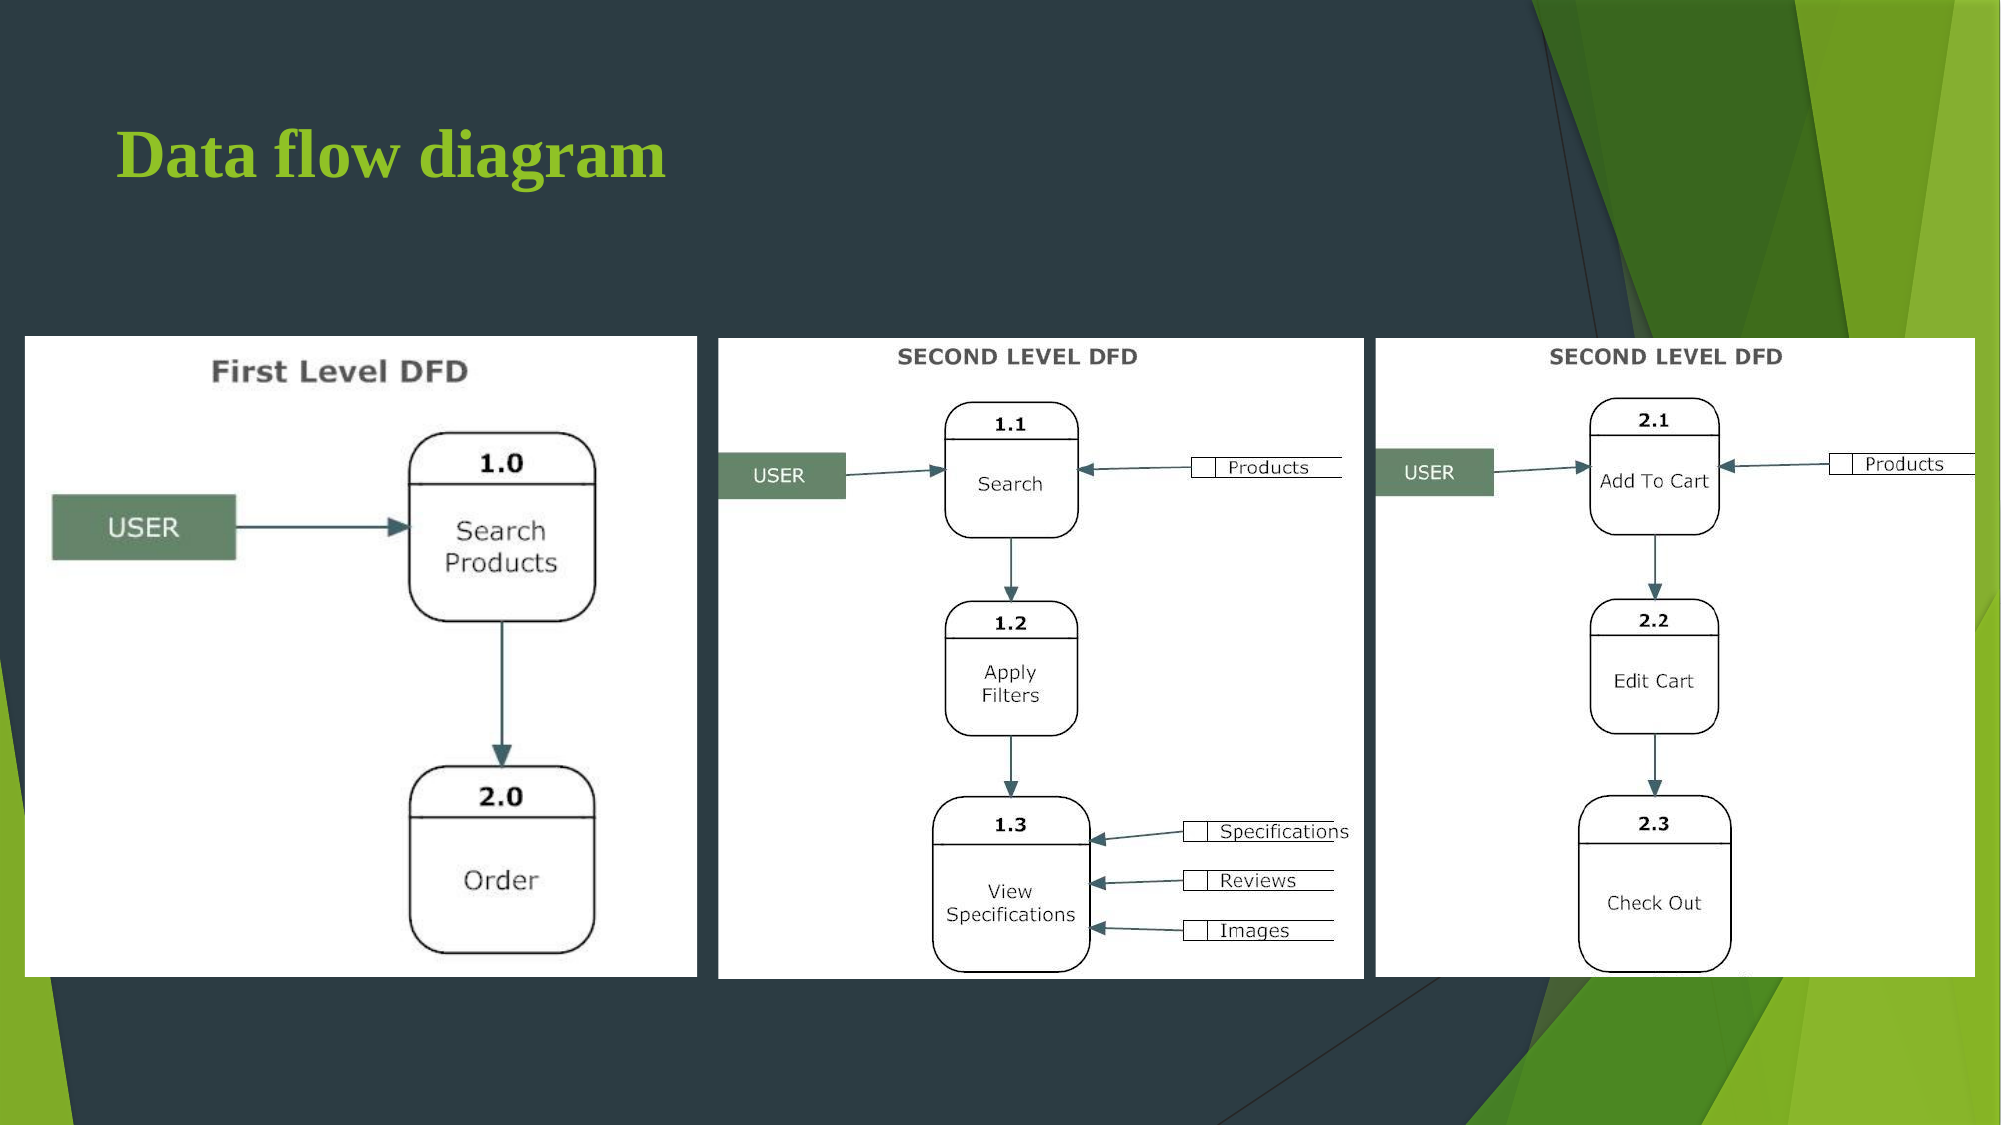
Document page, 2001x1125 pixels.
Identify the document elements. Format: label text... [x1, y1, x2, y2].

title Data flow diagram [101, 101, 1826, 199]
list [24, 336, 698, 978]
picture [717, 338, 1365, 980]
picture [1374, 338, 1976, 978]
